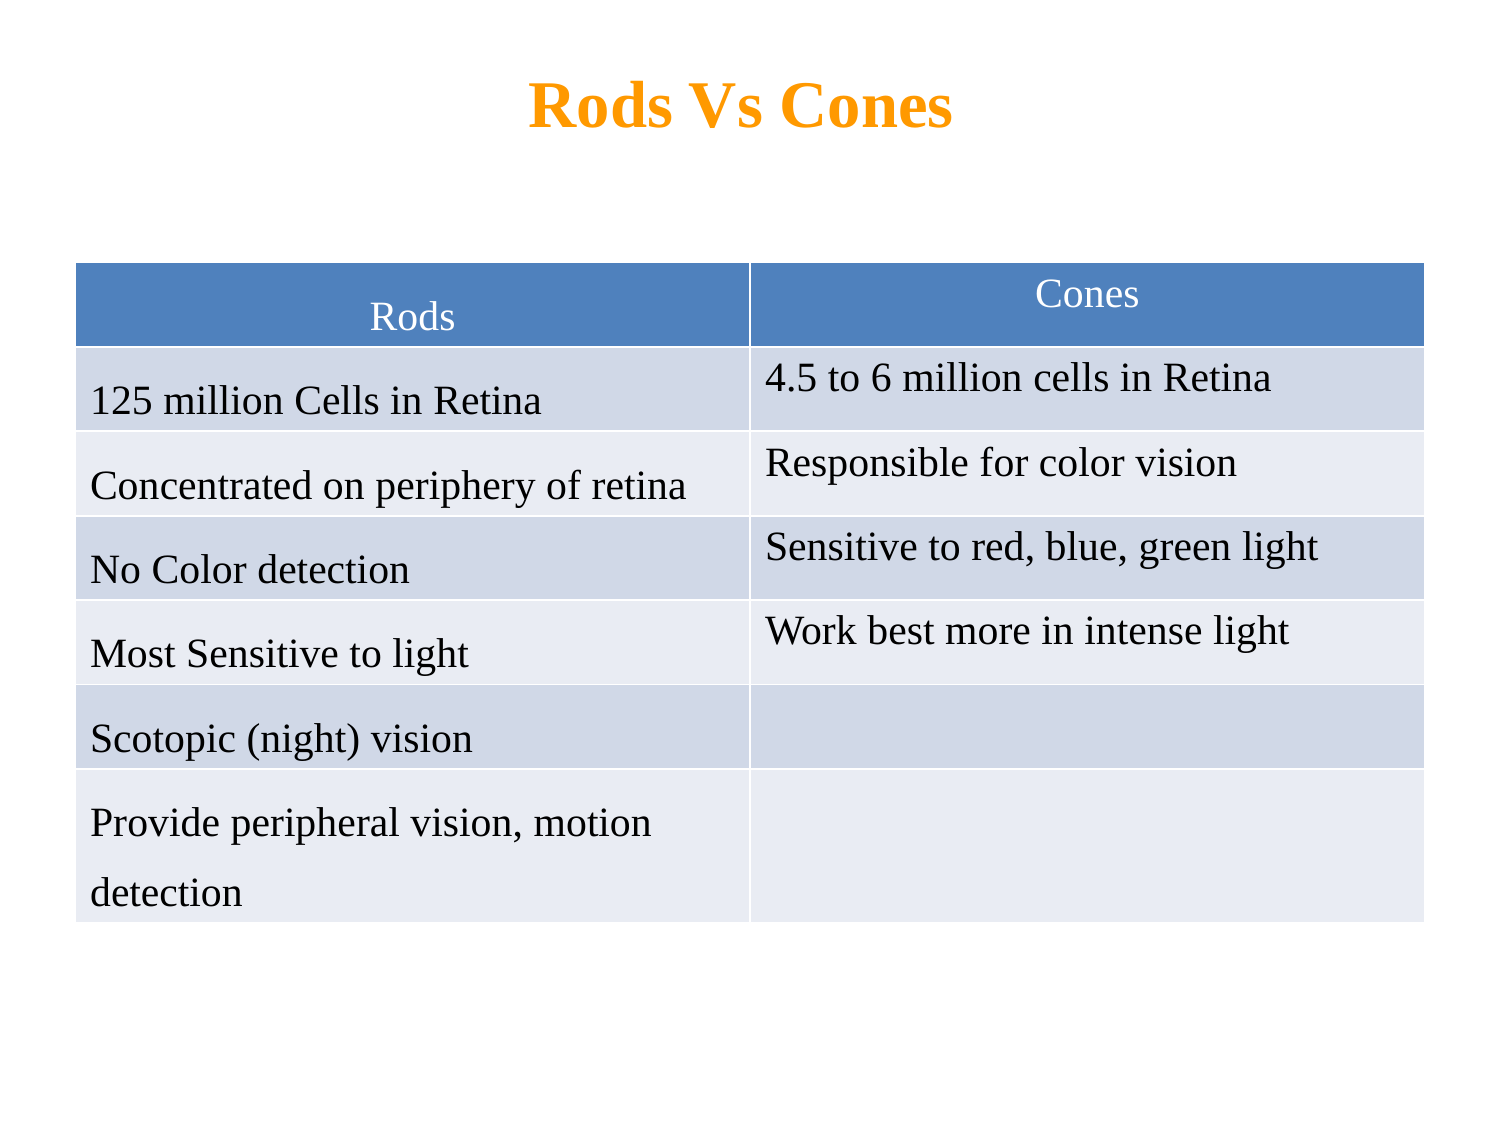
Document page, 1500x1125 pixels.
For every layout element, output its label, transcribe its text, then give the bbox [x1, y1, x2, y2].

table_cell Most Sensitive to light [76, 601, 749, 684]
table_cell Work best more in intense light [751, 601, 1424, 684]
table_header Rods [76, 263, 749, 346]
table_cell [751, 685, 1424, 768]
table_cell 4.5 to 6 million cells in Retina [751, 348, 1424, 430]
table_cell Provide peripheral vision, motion detection [76, 770, 749, 922]
table_cell No Color detection [76, 517, 749, 599]
table_cell Scotopic (night) vision [76, 685, 749, 768]
table_cell Responsible for color vision [751, 432, 1424, 515]
table_cell 125 million Cells in Retina [76, 348, 749, 430]
title Rods Vs Cones [75, 7, 1425, 195]
table_cell [751, 770, 1424, 922]
table_cell Concentrated on periphery of retina [76, 432, 749, 515]
table_cell Sensitive to red, blue, green light [751, 517, 1424, 599]
table_header Cones [751, 263, 1424, 346]
